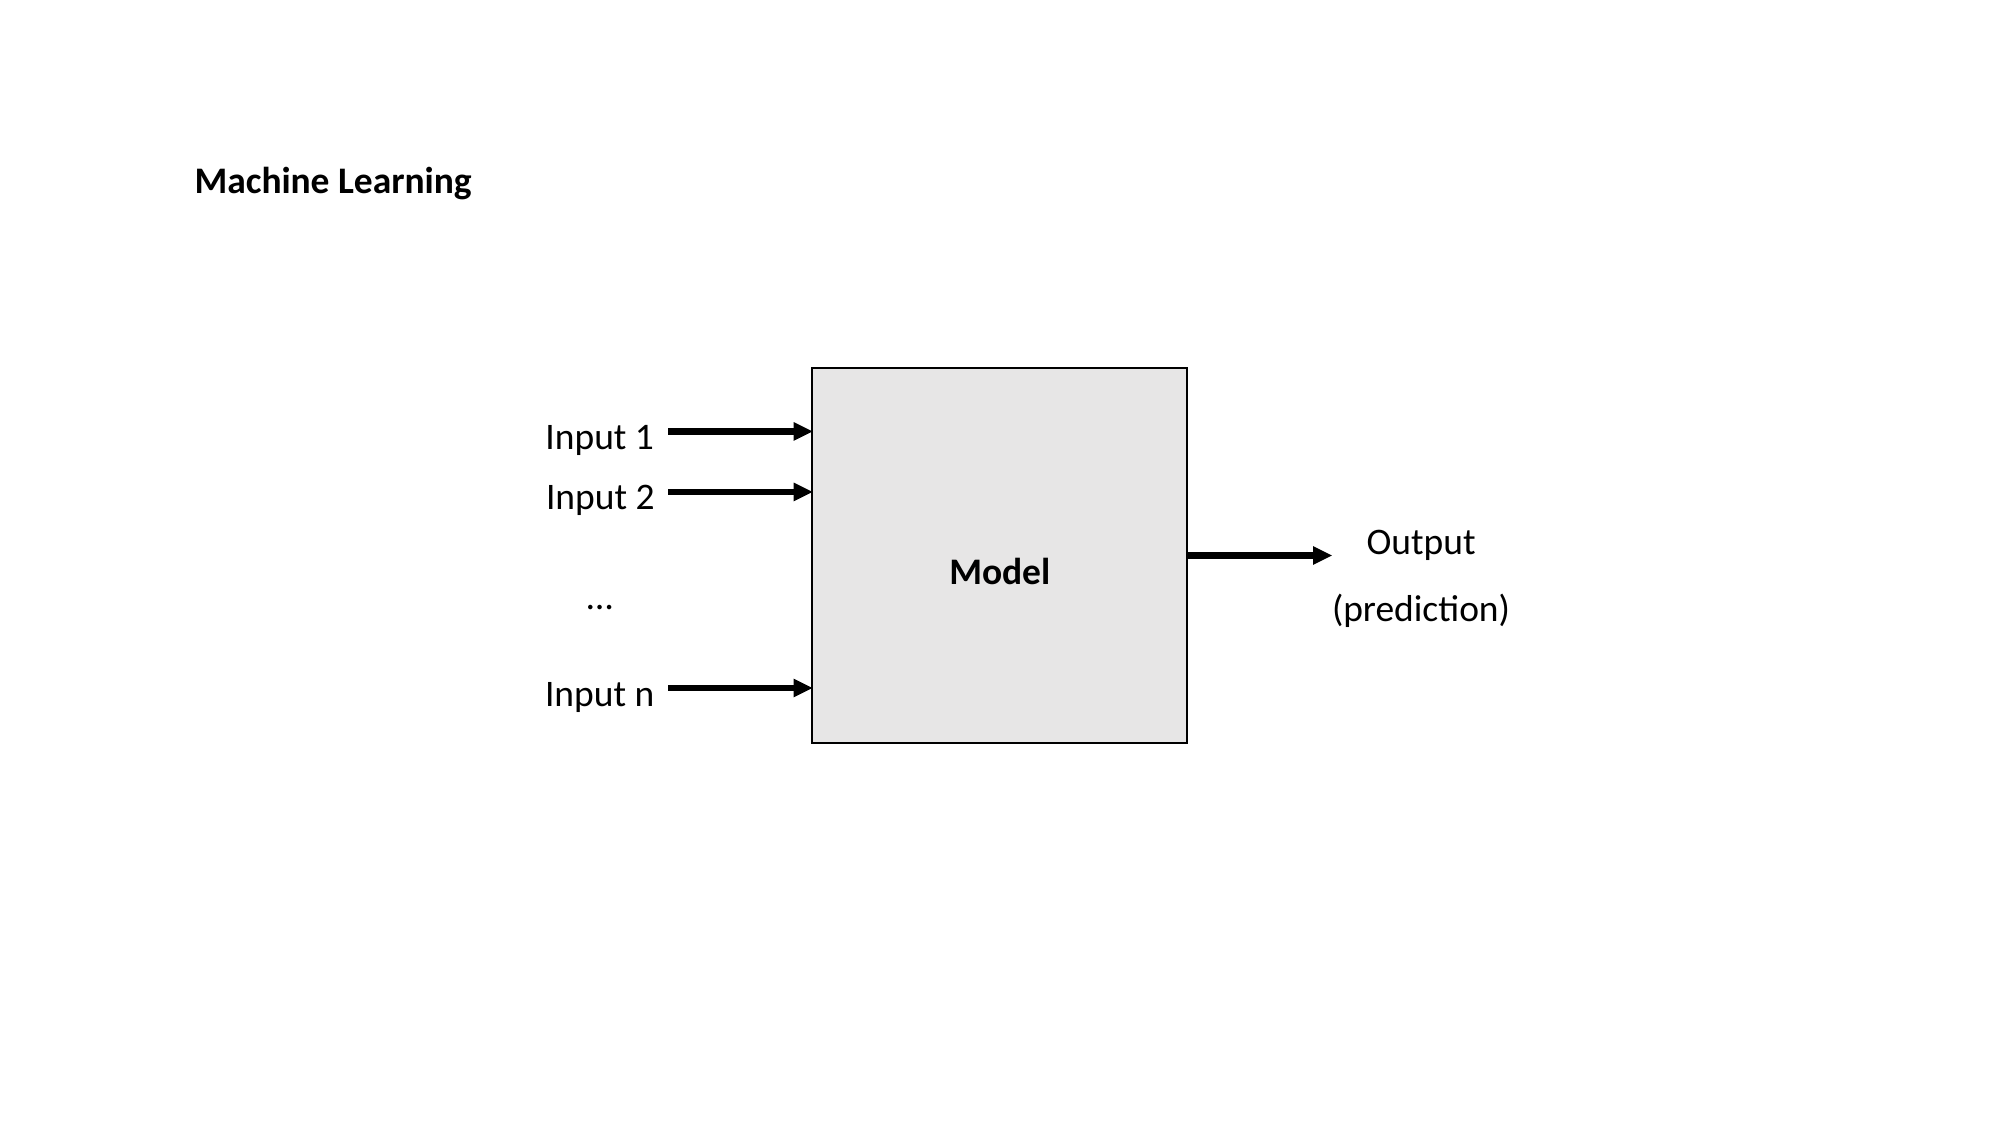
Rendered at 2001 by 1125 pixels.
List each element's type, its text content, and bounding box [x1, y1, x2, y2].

text_box Input n [424, 638, 775, 722]
text_box Output (prediction) [1245, 487, 1597, 637]
text_box … [424, 542, 775, 625]
text_box Input 2 [425, 441, 776, 525]
text_box Machine Learning [179, 125, 1180, 208]
text_box Model [824, 517, 1176, 600]
text_box [811, 367, 1188, 744]
text_box Input 1 [424, 382, 775, 465]
